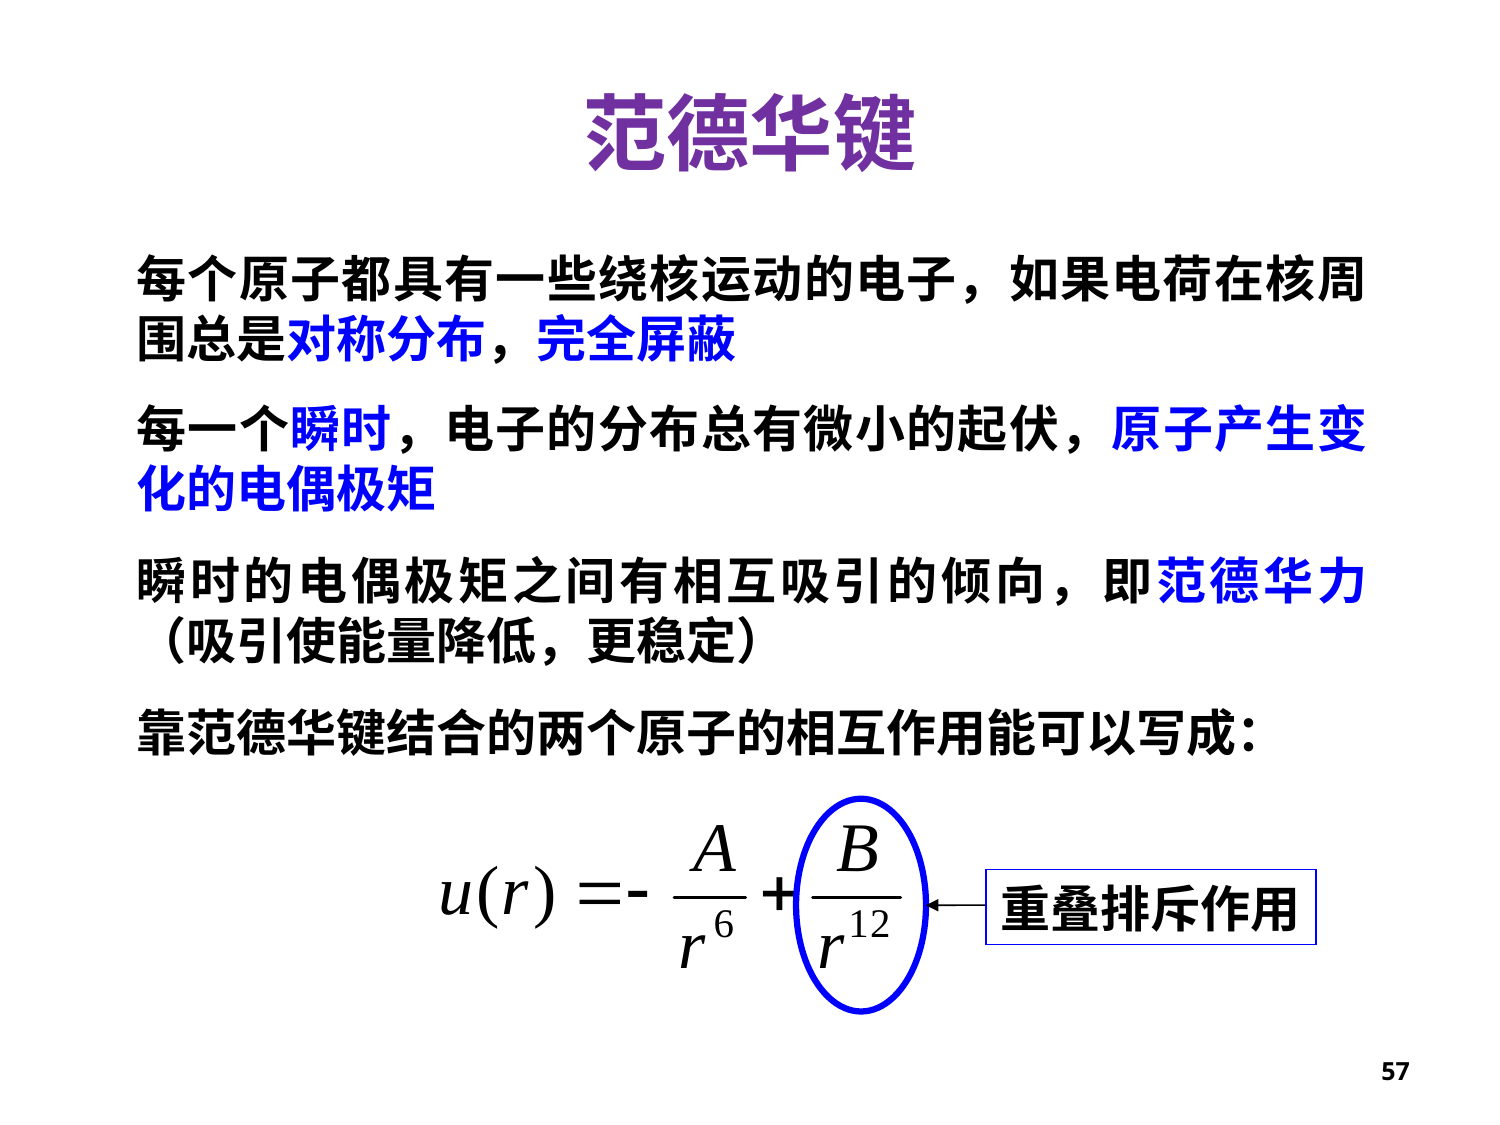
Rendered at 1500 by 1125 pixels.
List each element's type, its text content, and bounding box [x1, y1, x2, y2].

text_box [822, 991, 900, 1012]
text_box 范德华键 [174, 31, 1325, 232]
text_box 每个原子都具有一些绕核运动的电子，如果电荷在核周围总是对称分布，完全屏蔽 [121, 240, 1382, 376]
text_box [429, 786, 938, 985]
text_box 每一个瞬时，电子的分布总有微小的起伏，原子产生变化的电偶极矩 [121, 390, 1382, 525]
slide_number 57 [1074, 1042, 1425, 1103]
text_box 重叠排斥作用 [986, 869, 1316, 945]
text_box 瞬时的电偶极矩之间有相互吸引的倾向，即范德华力（吸引使能量降低，更稳定） [121, 542, 1382, 677]
text_box 靠范德华键结合的两个原子的相互作用能可以写成： [121, 693, 1382, 769]
